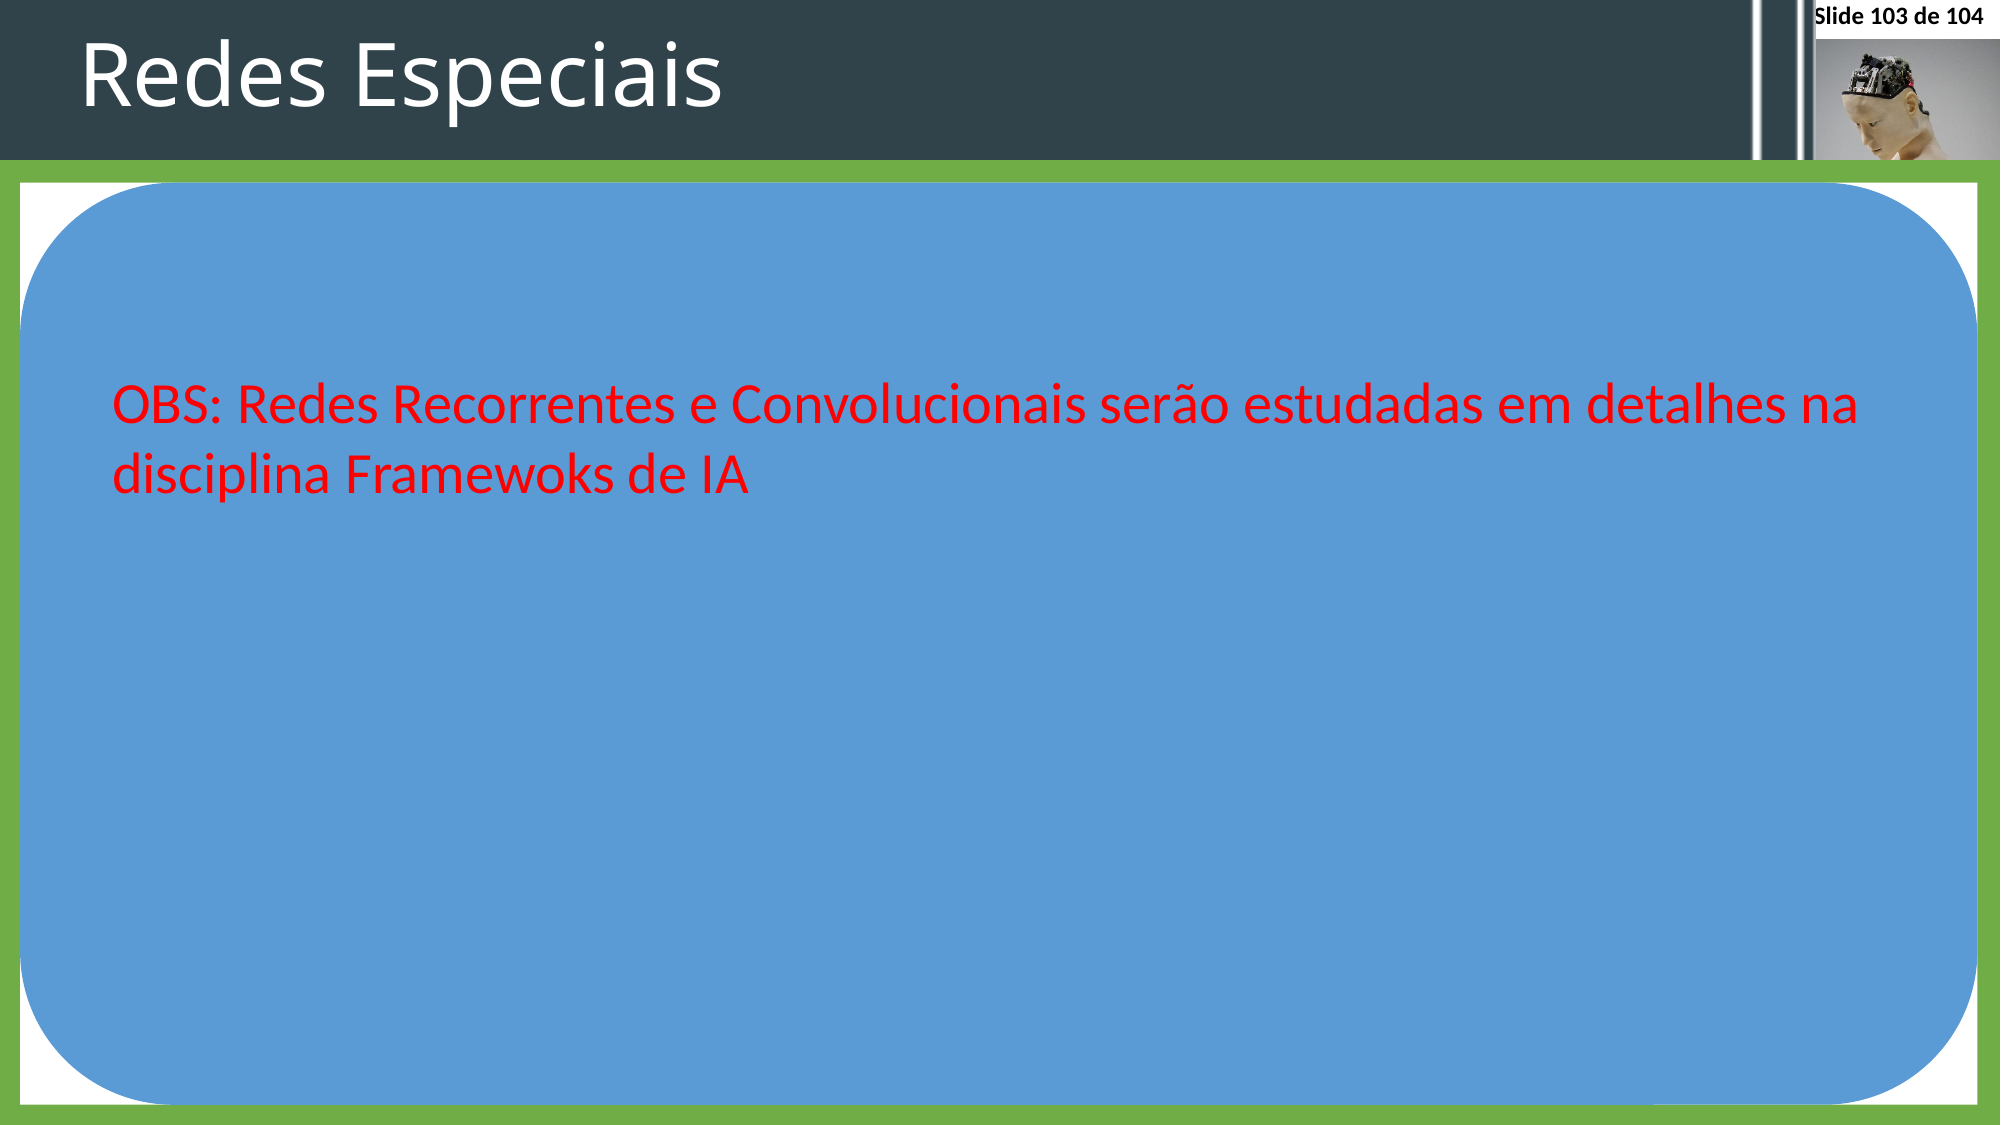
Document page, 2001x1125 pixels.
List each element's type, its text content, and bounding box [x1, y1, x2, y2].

text_box [19, 969, 157, 1106]
picture [0, 0, 2000, 161]
text_box OBS: Redes Recorrentes e Convolucionais serão estudadas em detalhes na disciplina Framewoks de IA [97, 357, 1938, 513]
text_box [19, 182, 153, 319]
text_box [1844, 182, 1978, 315]
text_box [19, 181, 1979, 1106]
text_box [0, 159, 2000, 1125]
text_box [1840, 973, 1978, 1106]
